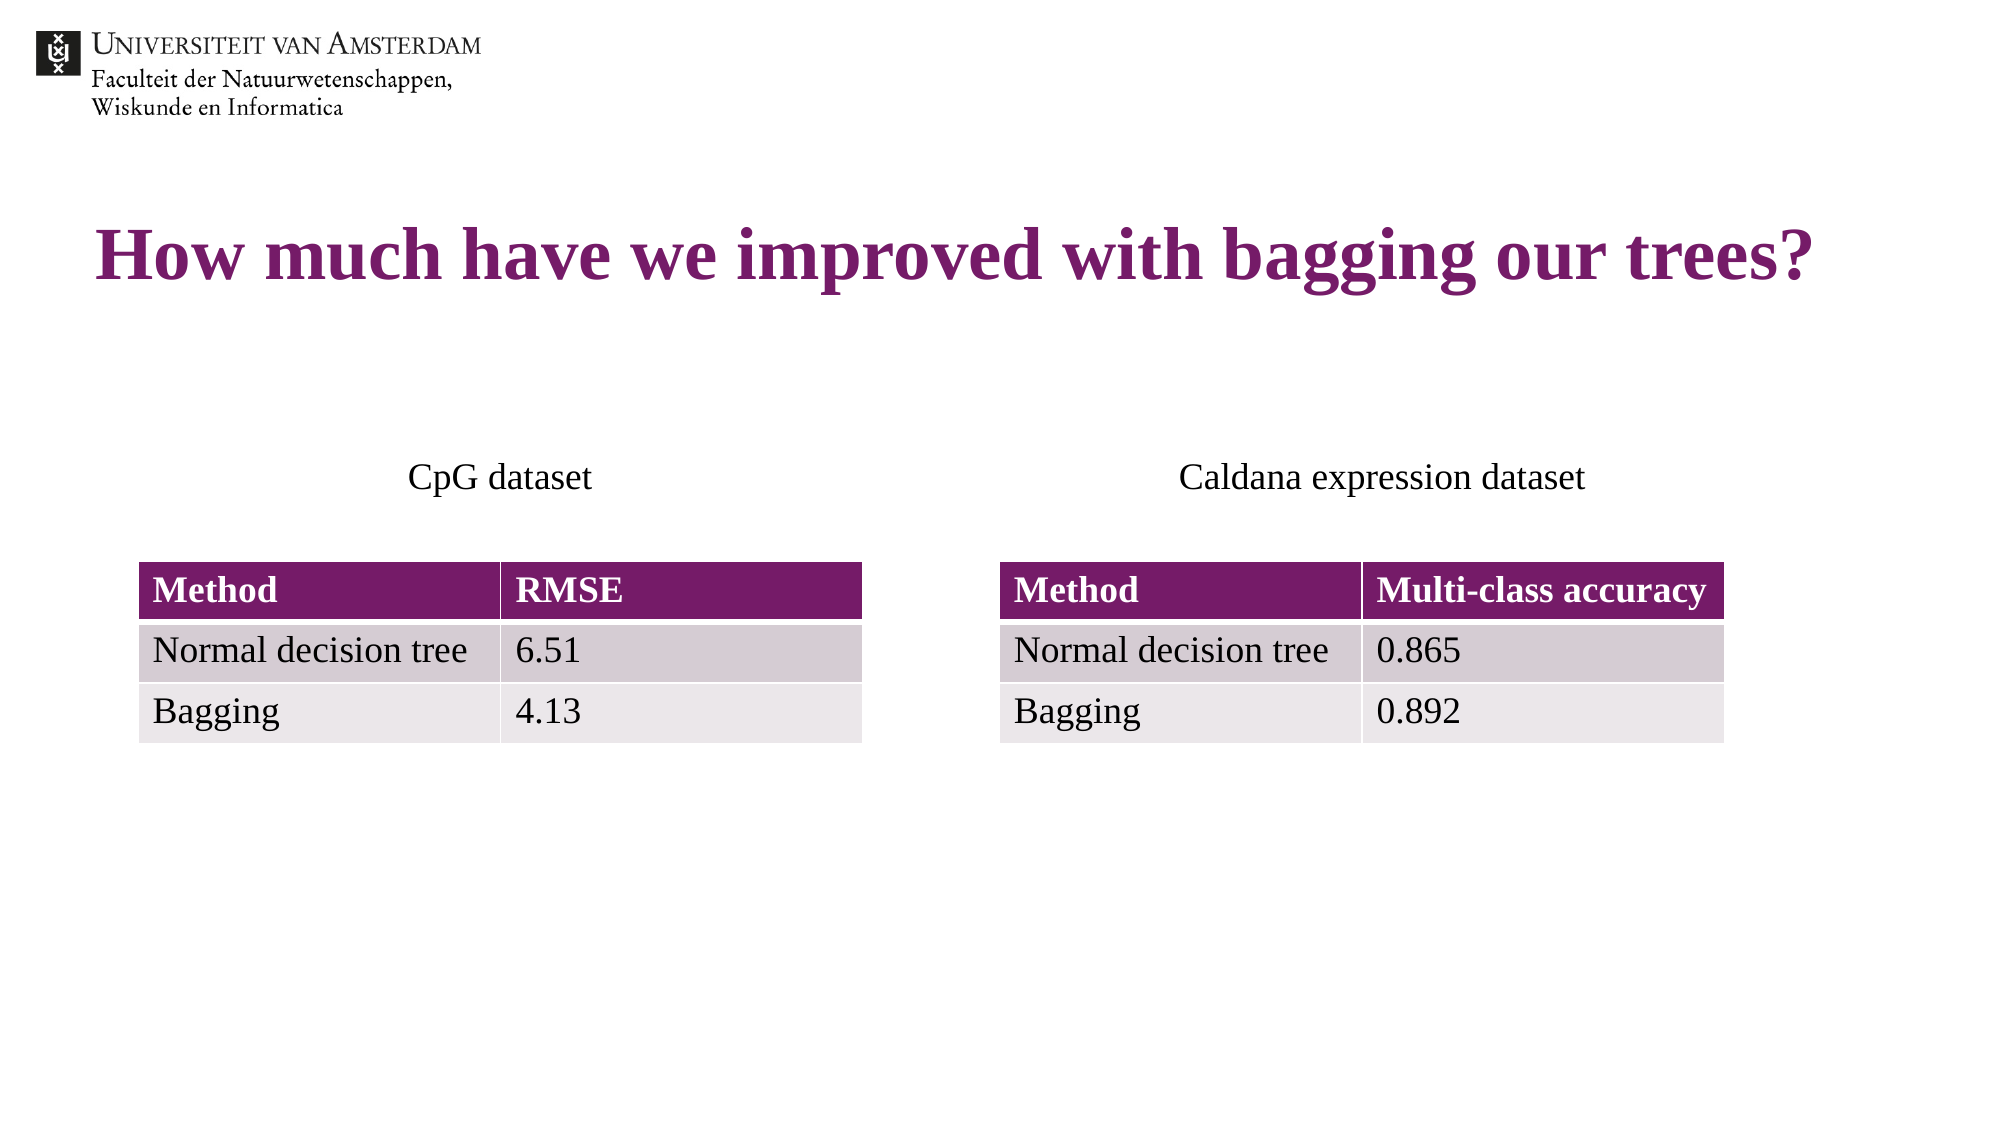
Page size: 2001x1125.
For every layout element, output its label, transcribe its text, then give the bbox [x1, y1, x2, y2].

table_cell 0.892 [1363, 684, 1724, 743]
table_header Method [1000, 562, 1361, 619]
table_cell 4.13 [501, 684, 862, 743]
table_cell Normal decision tree [139, 625, 500, 682]
table_cell 0.865 [1363, 625, 1724, 682]
text_box Caldana expression dataset [1164, 444, 1602, 505]
table_cell 6.51 [501, 625, 862, 682]
table_header Multi-class accuracy [1363, 562, 1724, 619]
table_cell Bagging [1000, 684, 1361, 743]
table_header RMSE [501, 562, 862, 619]
table_cell Normal decision tree [1000, 625, 1361, 682]
text_box CpG dataset [393, 444, 608, 505]
table_cell Bagging [139, 684, 500, 743]
table_header Method [139, 562, 500, 619]
title How much have we improved with bagging our trees? [80, 148, 1911, 303]
picture [36, 31, 481, 121]
